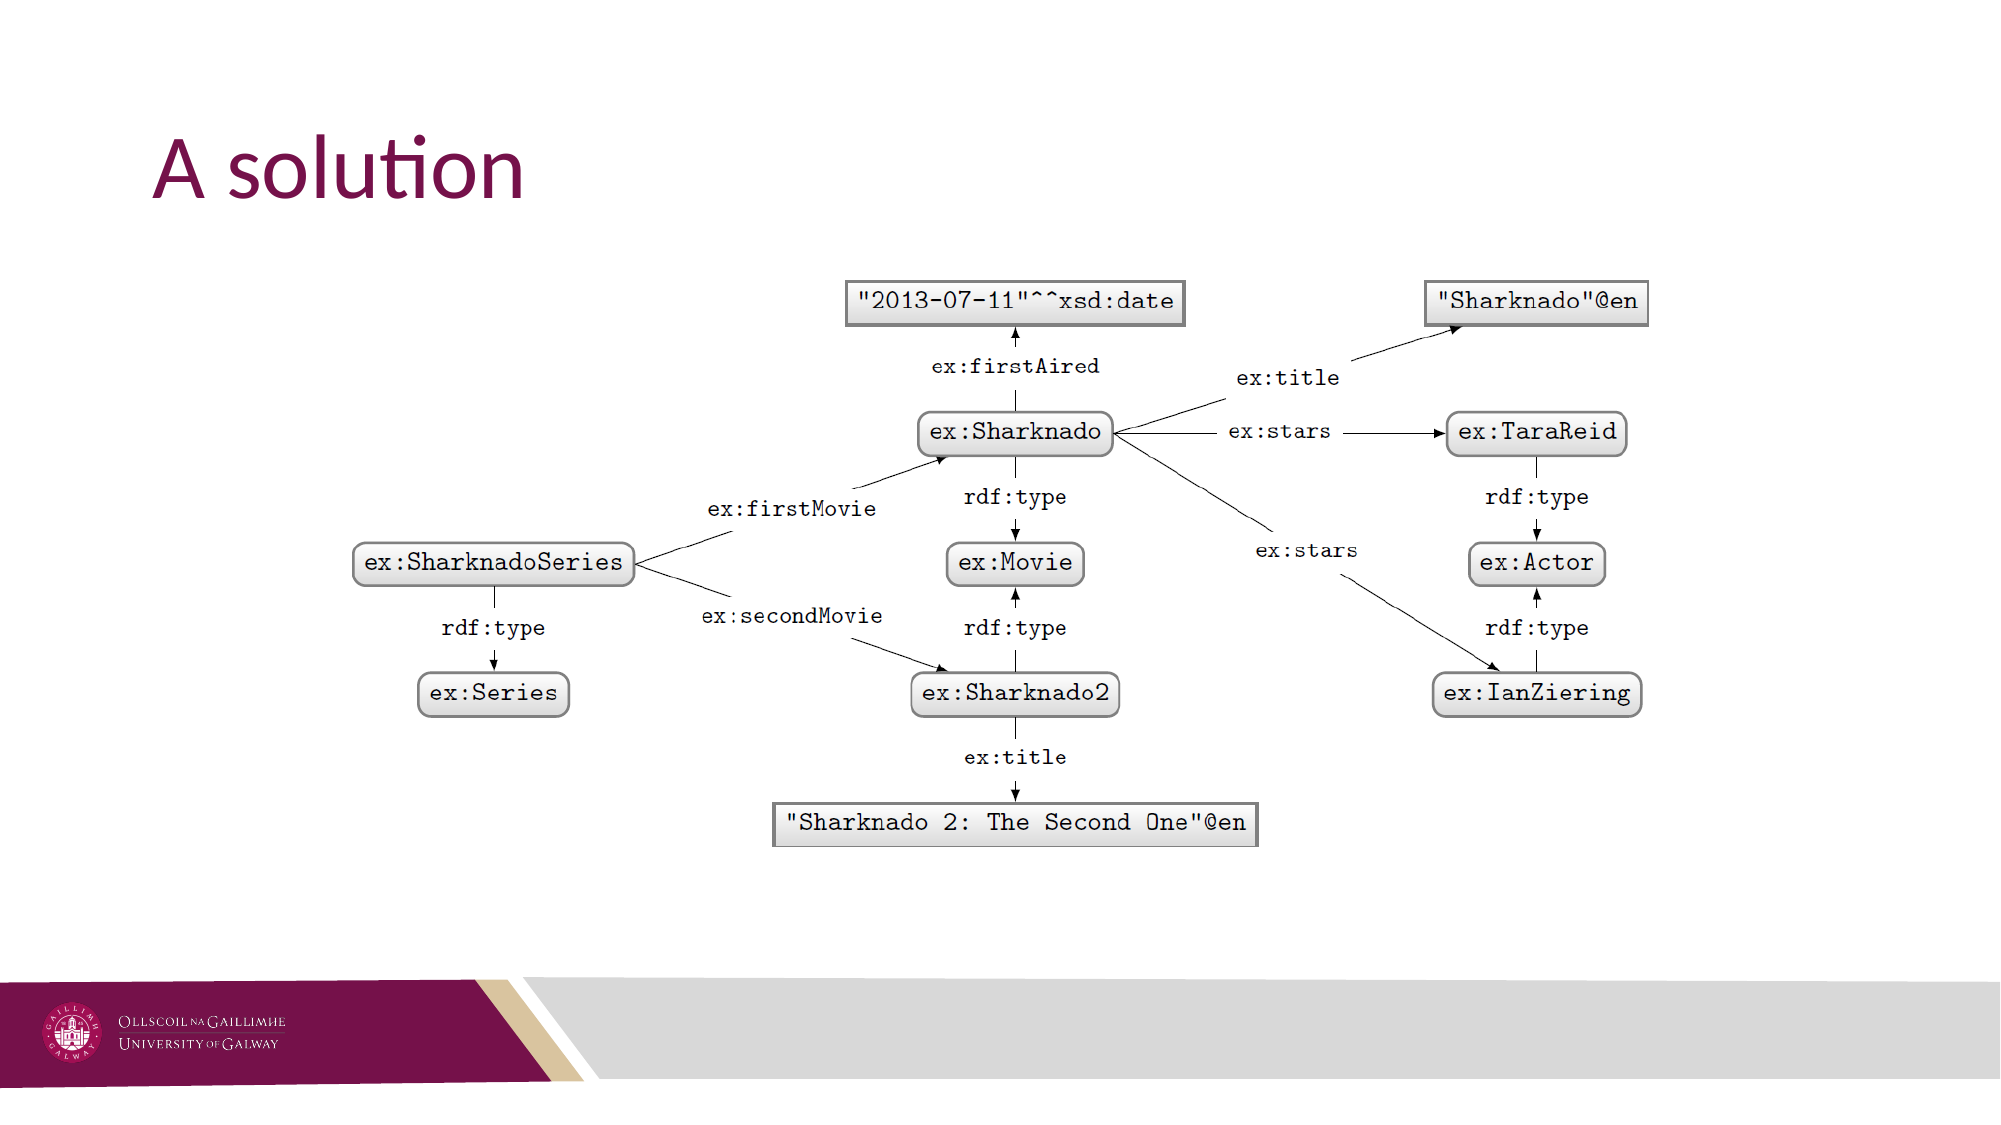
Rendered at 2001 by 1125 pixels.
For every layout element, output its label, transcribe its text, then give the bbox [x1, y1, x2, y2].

picture [42, 1002, 285, 1063]
title A solution [137, 59, 1863, 278]
picture [348, 278, 1652, 847]
